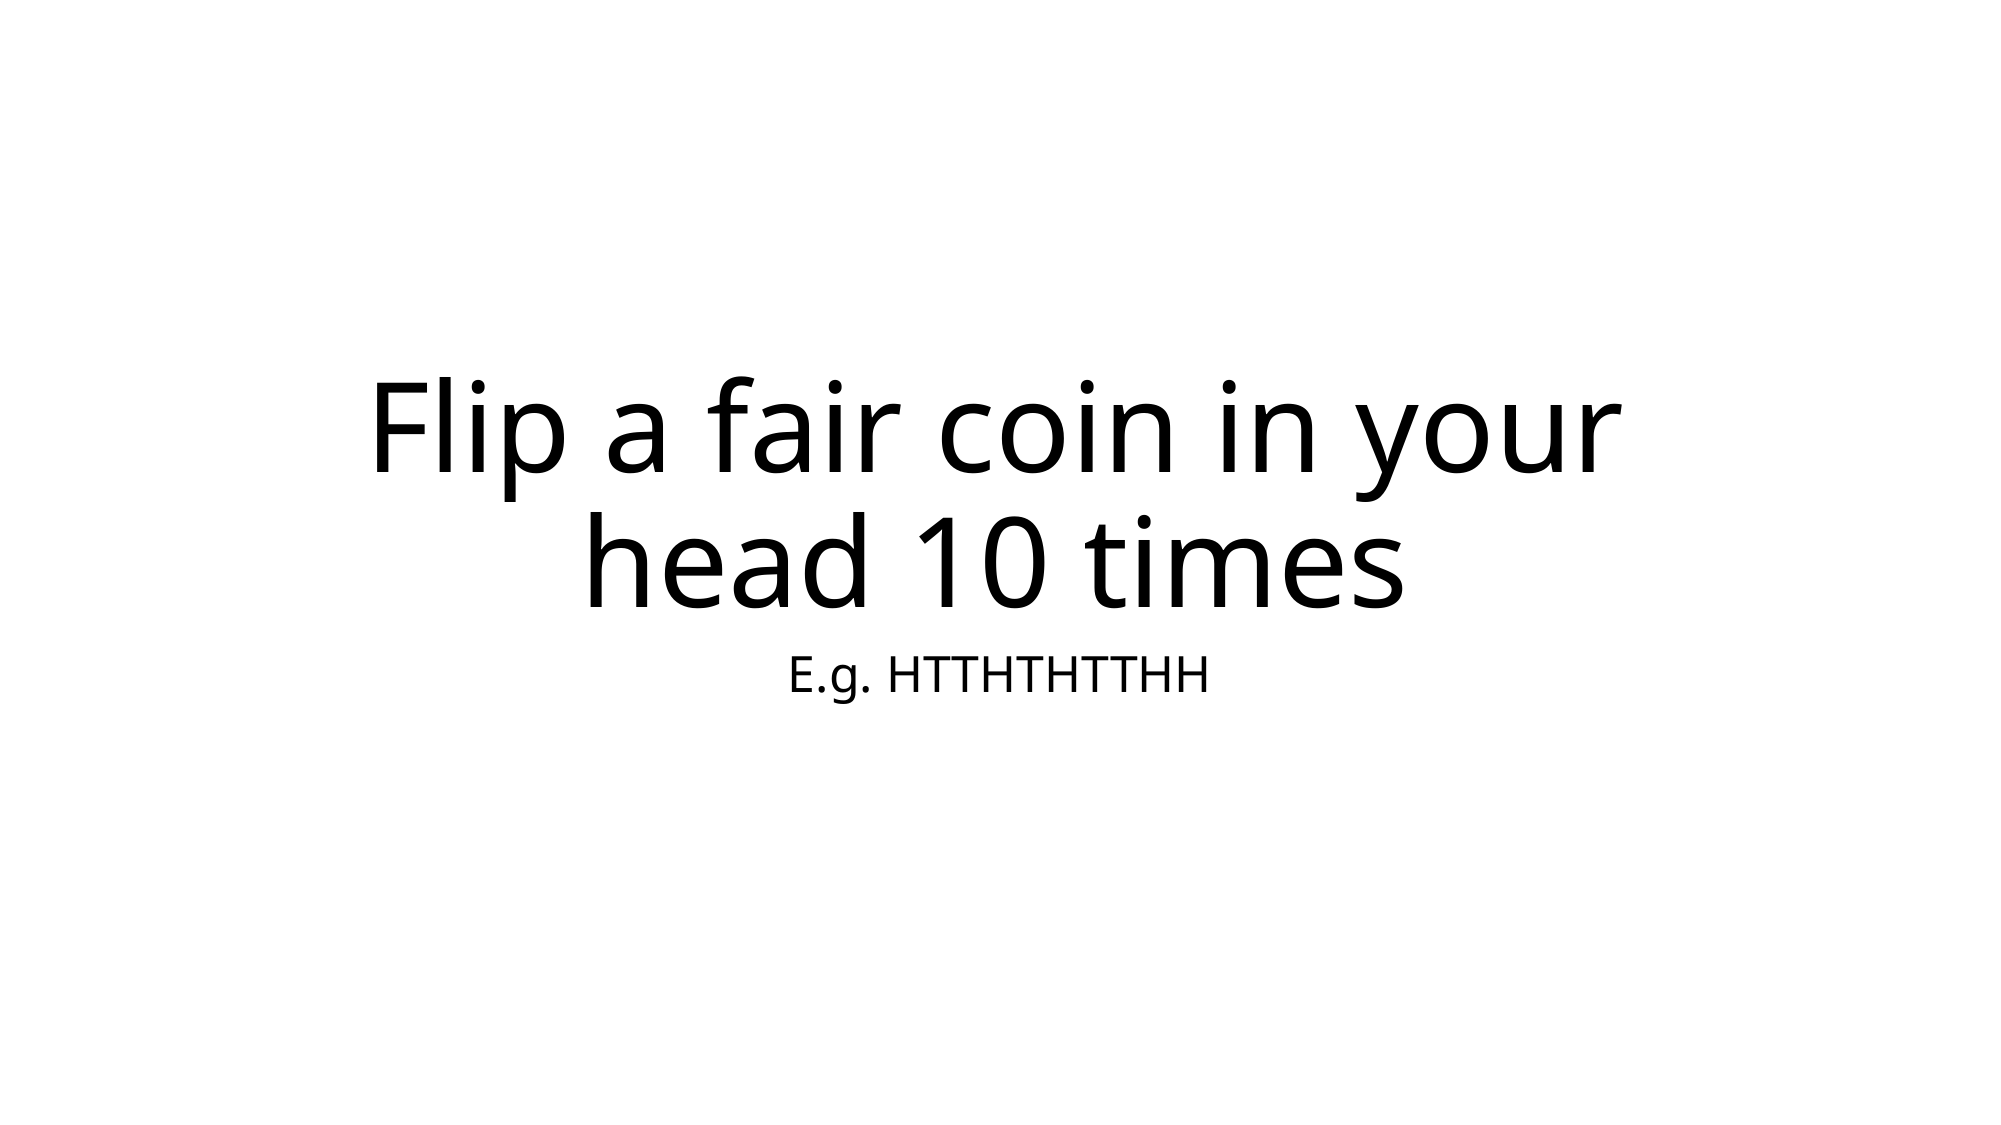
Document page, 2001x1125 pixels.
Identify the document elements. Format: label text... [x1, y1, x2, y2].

subtitle E.g. HTTHTHTTHH [249, 641, 1750, 863]
title Flip a fair coin in your head 10 times [218, 249, 1771, 642]
